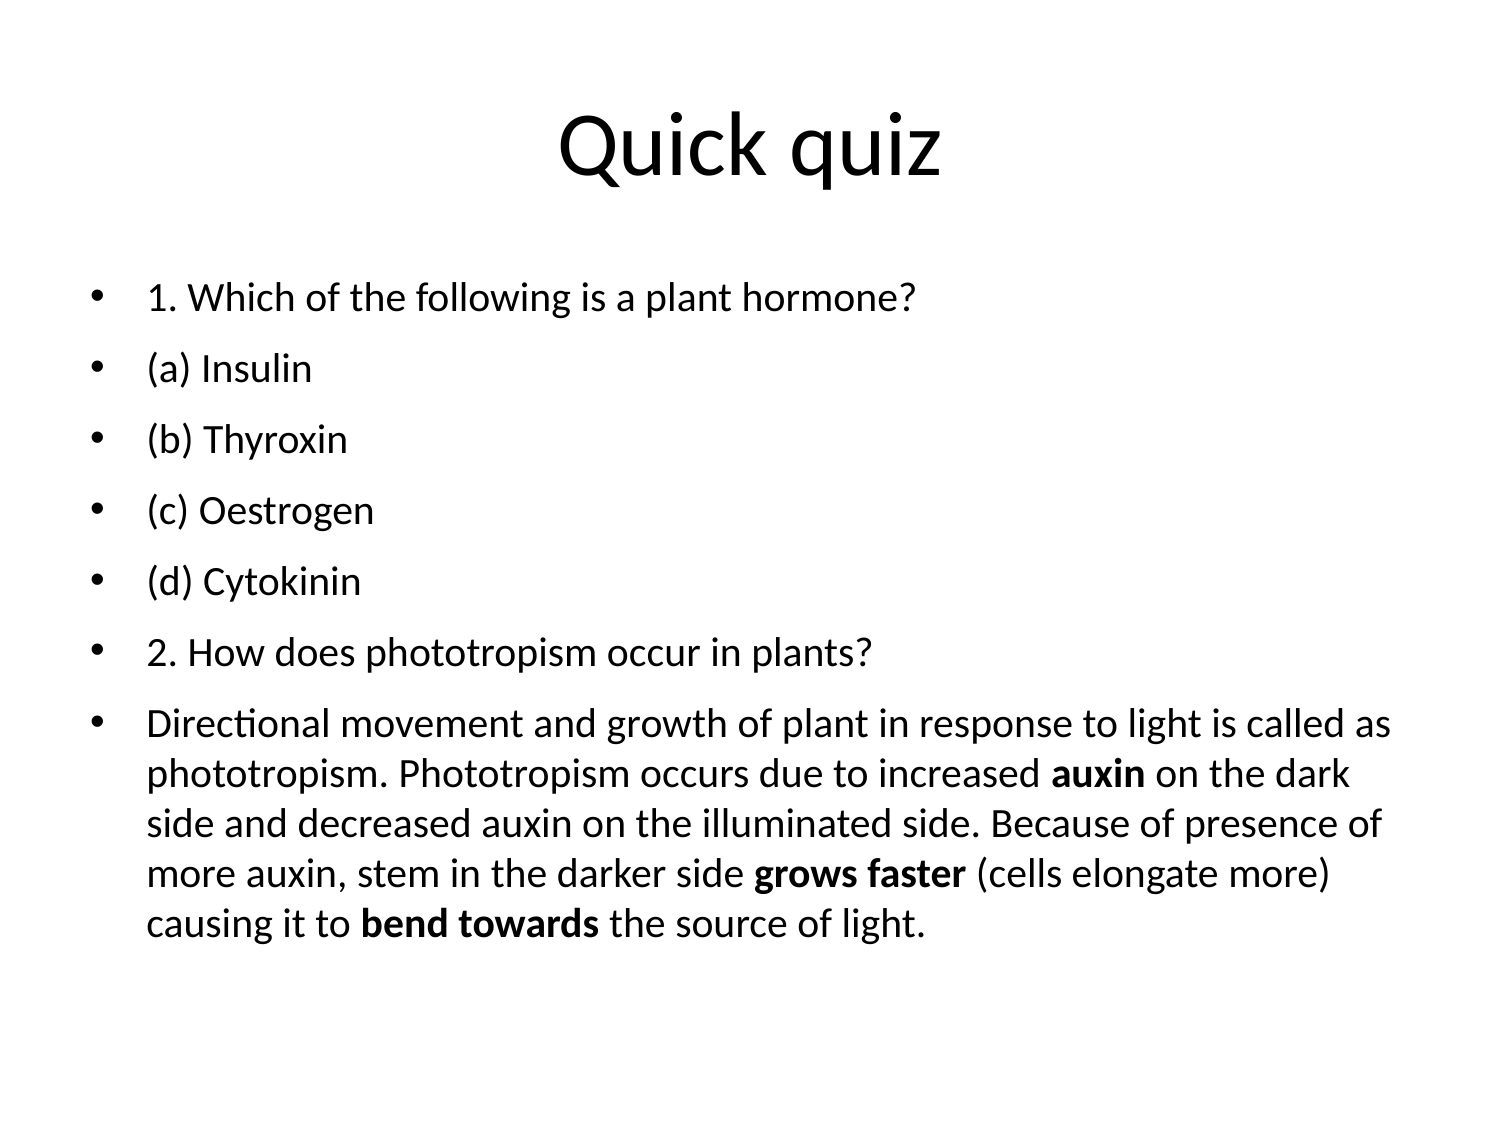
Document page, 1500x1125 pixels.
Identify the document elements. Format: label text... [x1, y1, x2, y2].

title Quick quiz [75, 45, 1425, 233]
list 1. Which of the following is a plant hormone? (a) Insulin (b) Thyroxin (c) Oestrogen (d) Cytokinin 2. How does phototropism occur in plants? Directional movement and growth of plant in response to light is called as phototropism. Phototropism occurs due to increased auxin on the dark side and decreased auxin on the illuminated side. Because of presence of more auxin, stem in the darker side grows faster (cells elongate more) causing it to bend towards the source of light. [75, 262, 1425, 1005]
